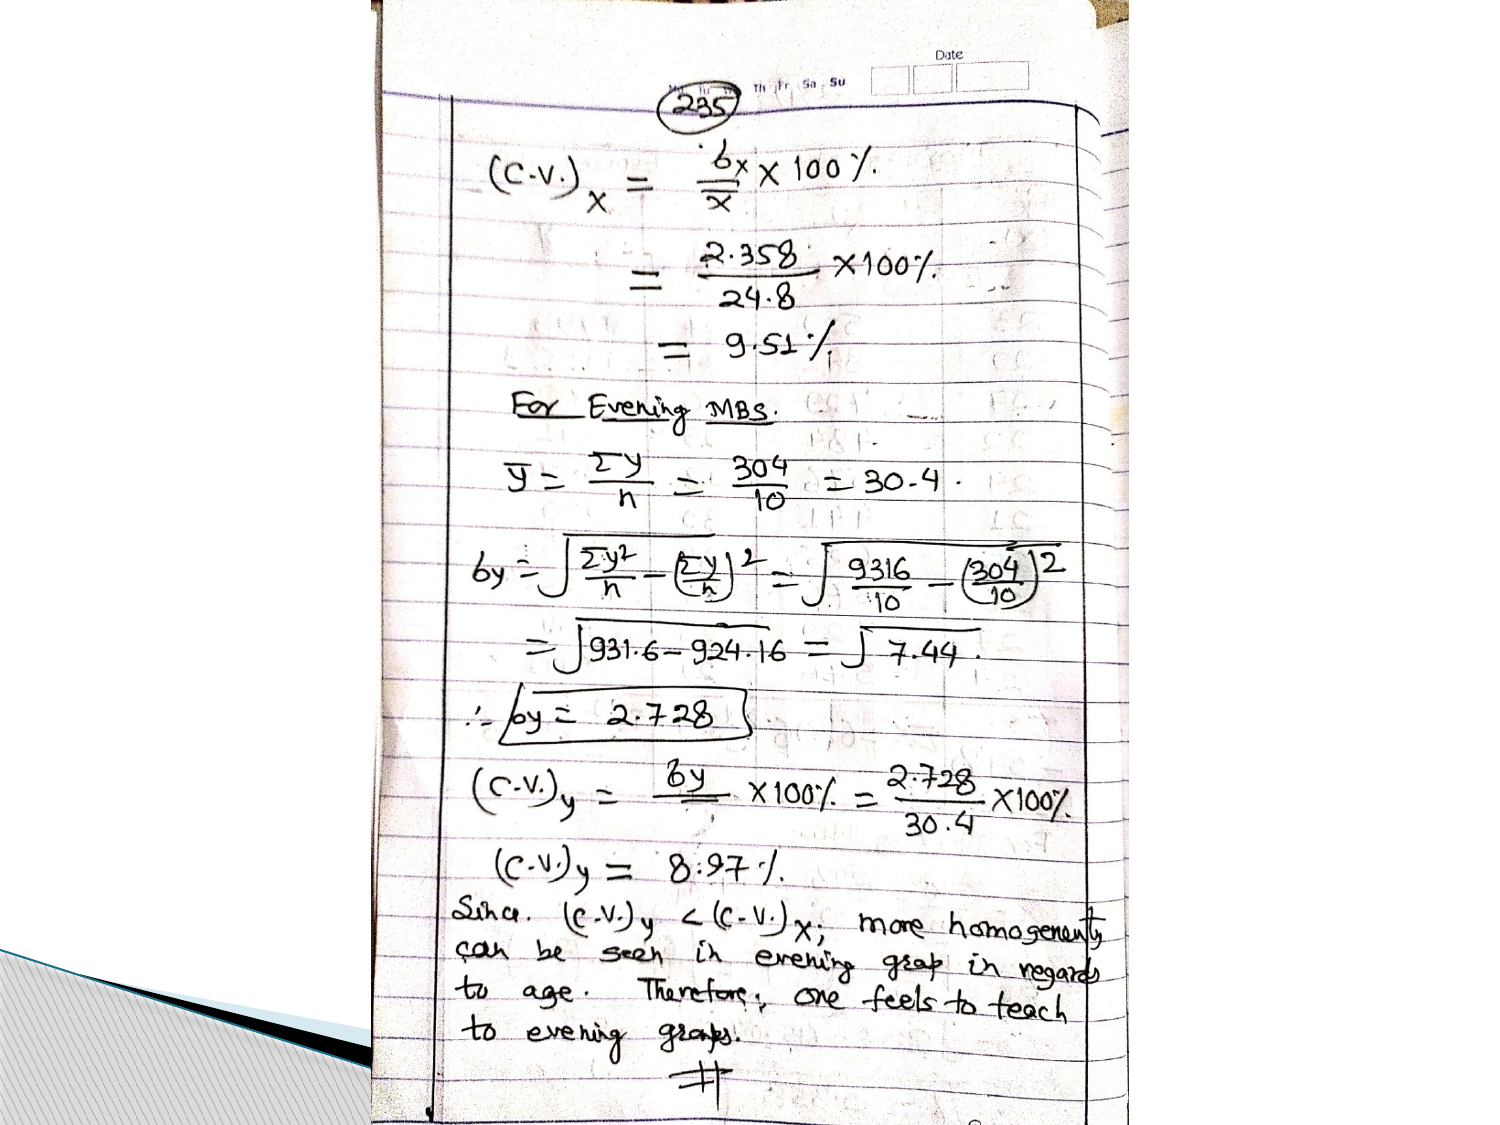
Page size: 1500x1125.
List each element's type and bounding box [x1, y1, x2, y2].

picture [371, 0, 1129, 1125]
